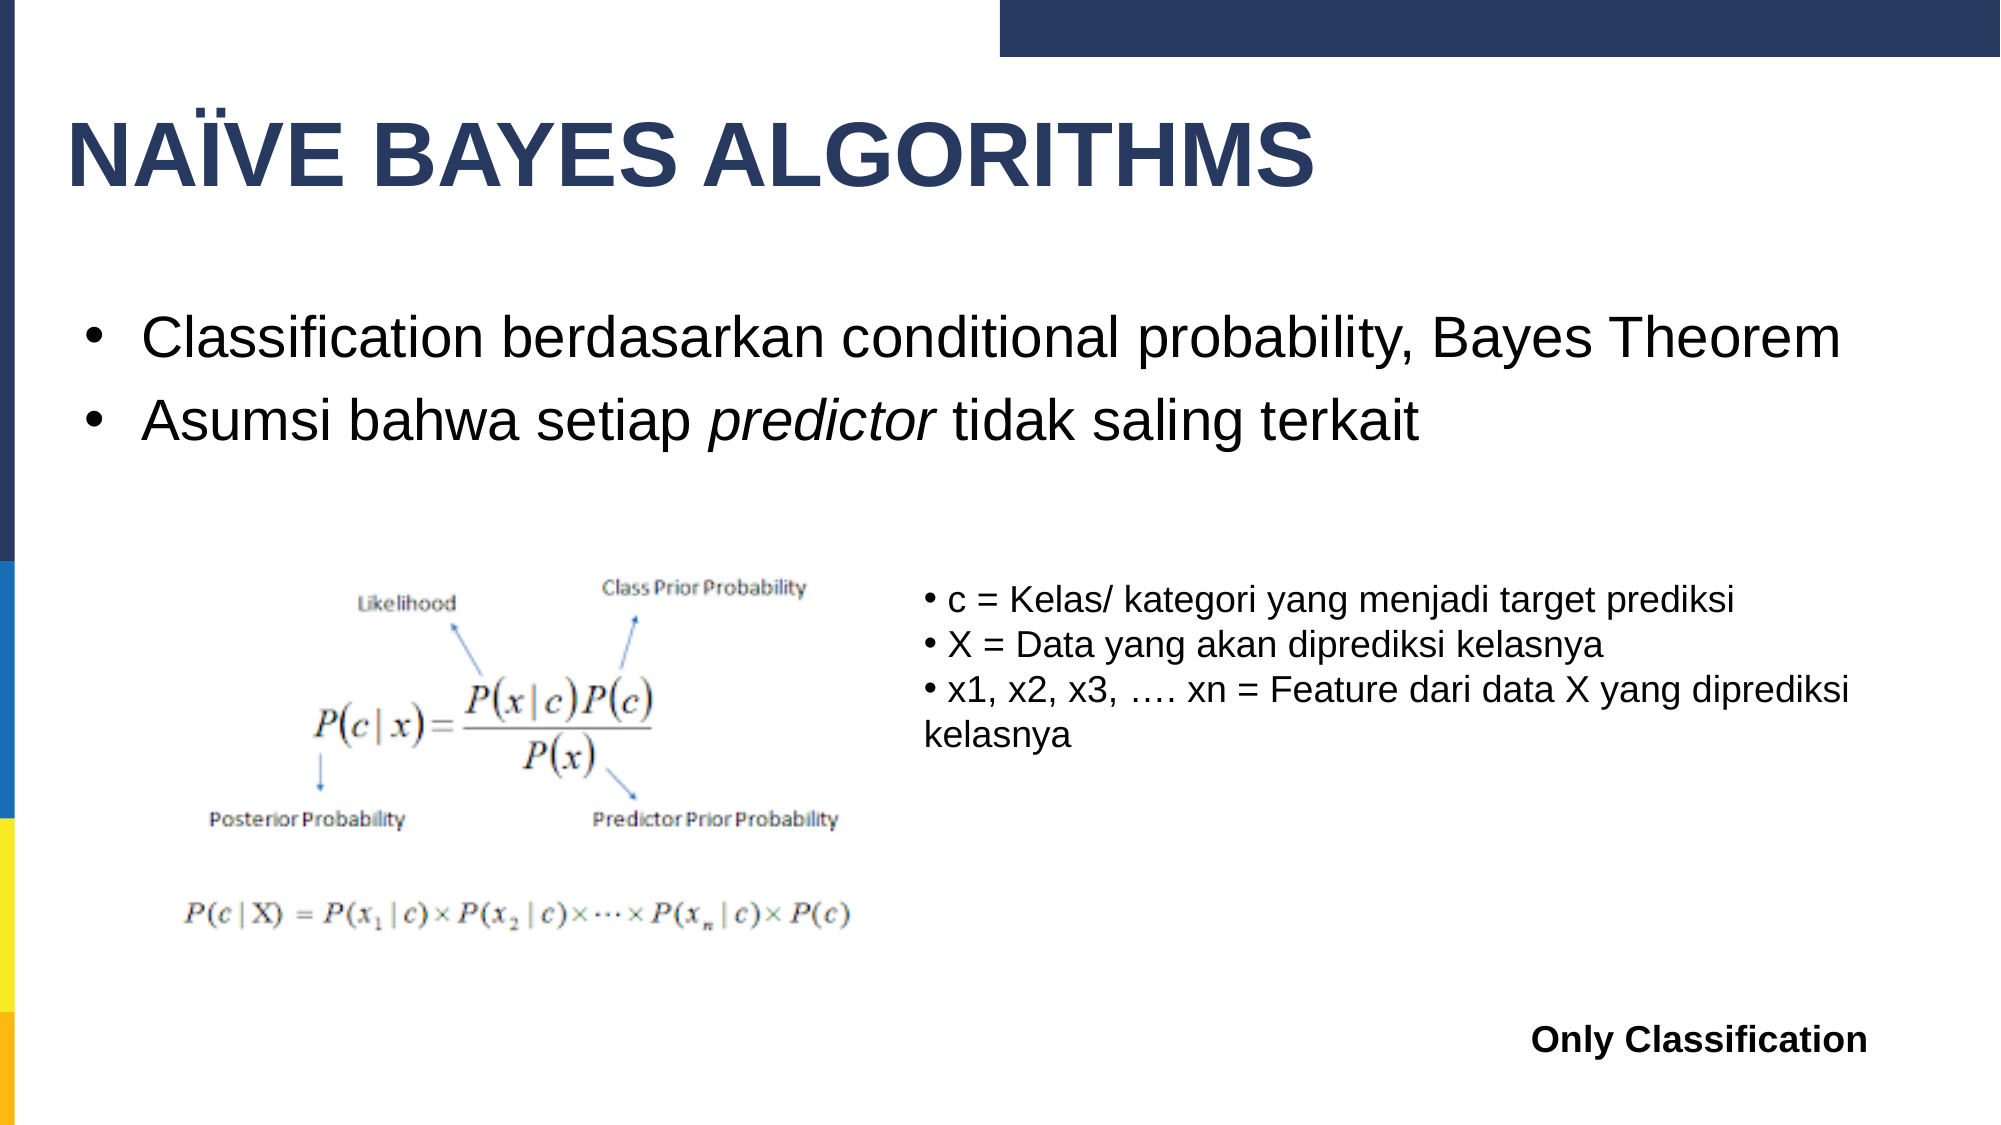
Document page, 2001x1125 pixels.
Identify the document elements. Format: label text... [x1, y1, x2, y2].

list Classification berdasarkan conditional probability, Bayes Theorem Asumsi bahwa setiap predictor tidak saling terkait [51, 299, 1949, 506]
picture [151, 541, 889, 964]
title NAÏVE BAYES ALGORITHMS [51, 57, 1949, 256]
text_box c = Kelas/ kategori yang menjadi target prediksi X = Data yang akan diprediksi kelasnya x1, x2, x3, …. xn = Feature dari data X yang diprediksi kelasnya [909, 567, 1911, 763]
text_box Only Classification [1516, 1007, 1884, 1067]
